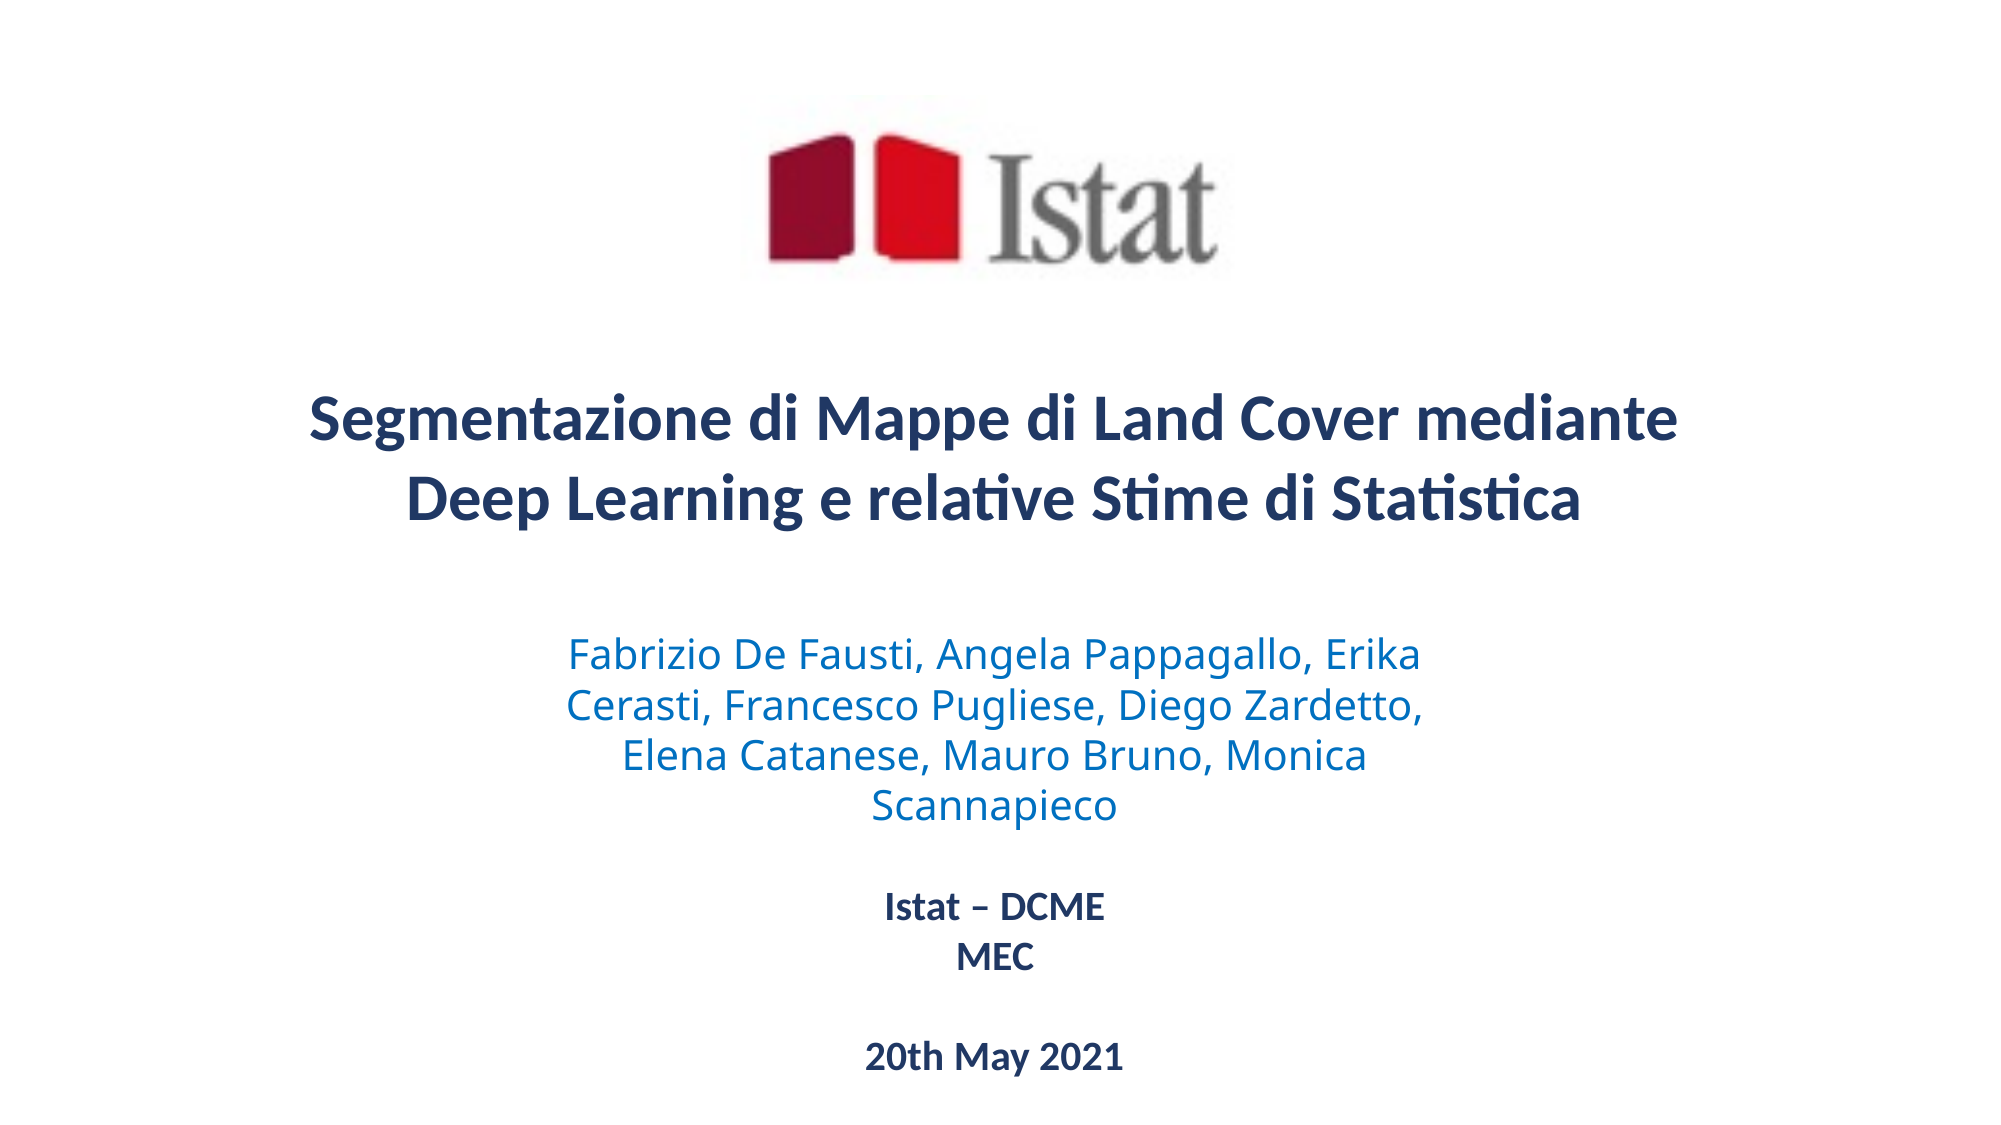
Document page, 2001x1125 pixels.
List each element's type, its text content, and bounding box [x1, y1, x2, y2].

picture [740, 95, 1250, 307]
text_box Fabrizio De Fausti, Angela Pappagallo, Erika Cerasti, Francesco Pugliese, Diego Zardetto, Elena Catanese, Mauro Bruno, Monica Scannapieco Istat – DCME MEC 20th May 2021 [496, 621, 1494, 1086]
text_box Segmentazione di Mappe di Land Cover mediante Deep Learning e relative Stime di Statistica [234, 366, 1756, 562]
